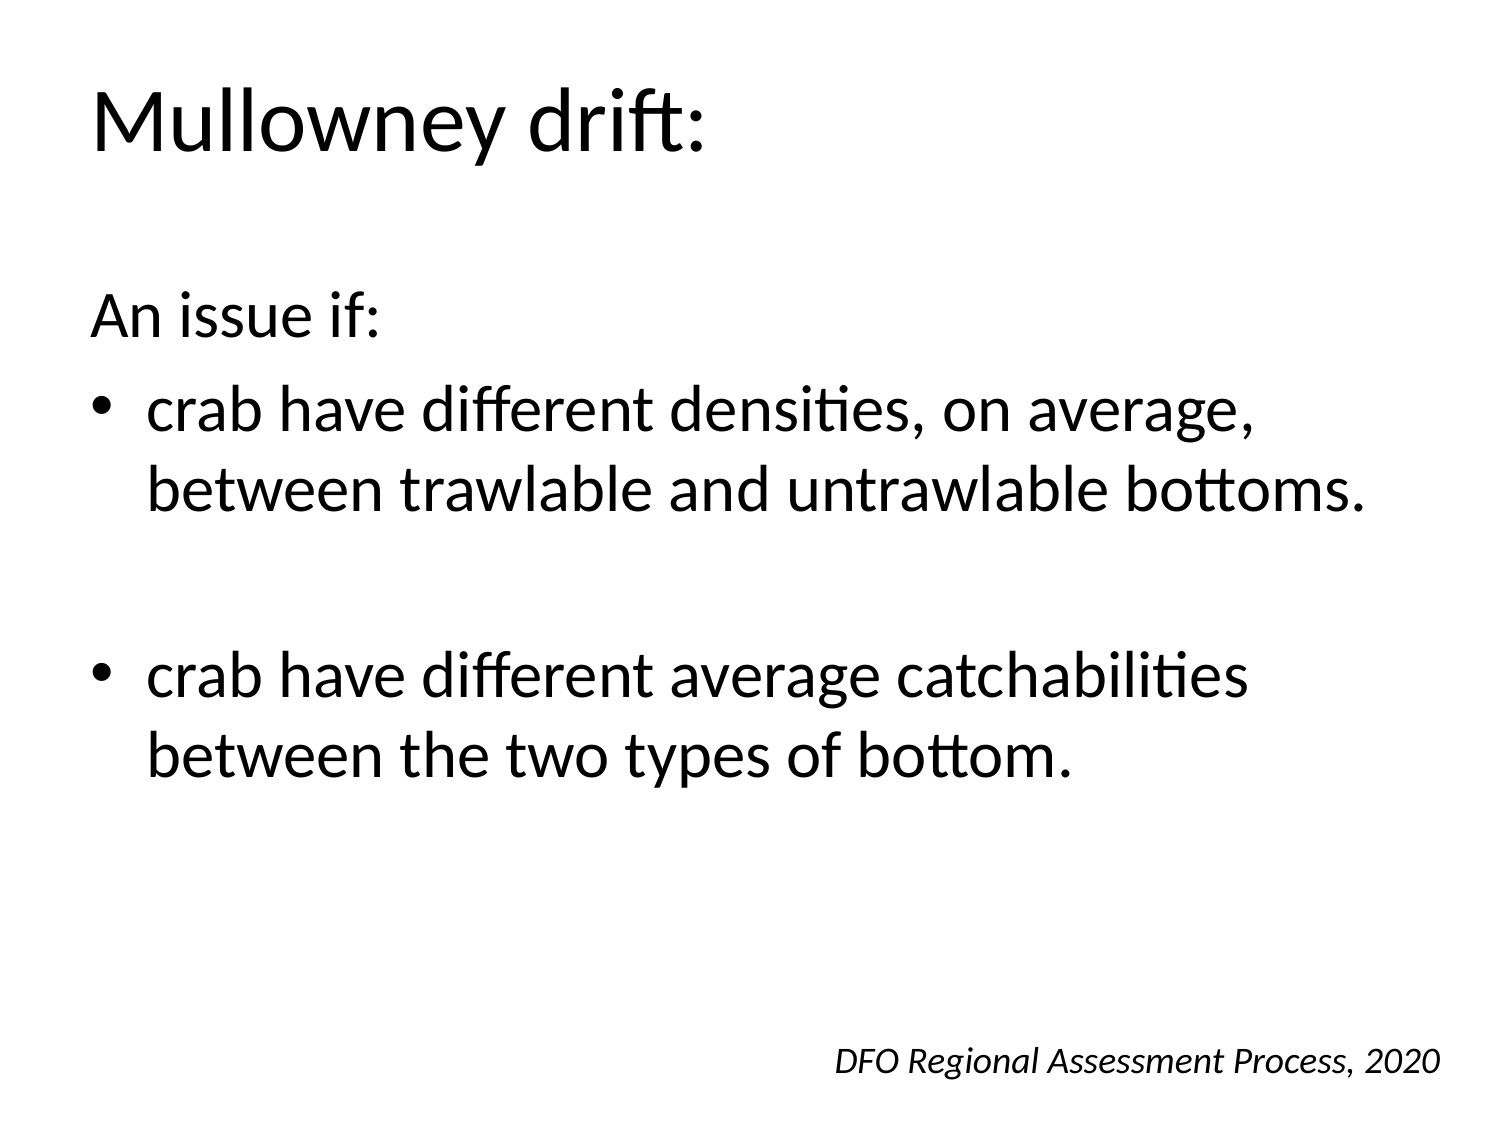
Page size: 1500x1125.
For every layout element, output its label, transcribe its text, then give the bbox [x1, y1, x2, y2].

text_box DFO Regional Assessment Process, 2020 [819, 1028, 1456, 1089]
list An issue if: crab have different densities, on average, between trawlable and untrawlable bottoms. crab have different average catchabilities between the two types of bottom. [75, 263, 1425, 898]
title Mullowney drift: [75, 45, 1425, 185]
